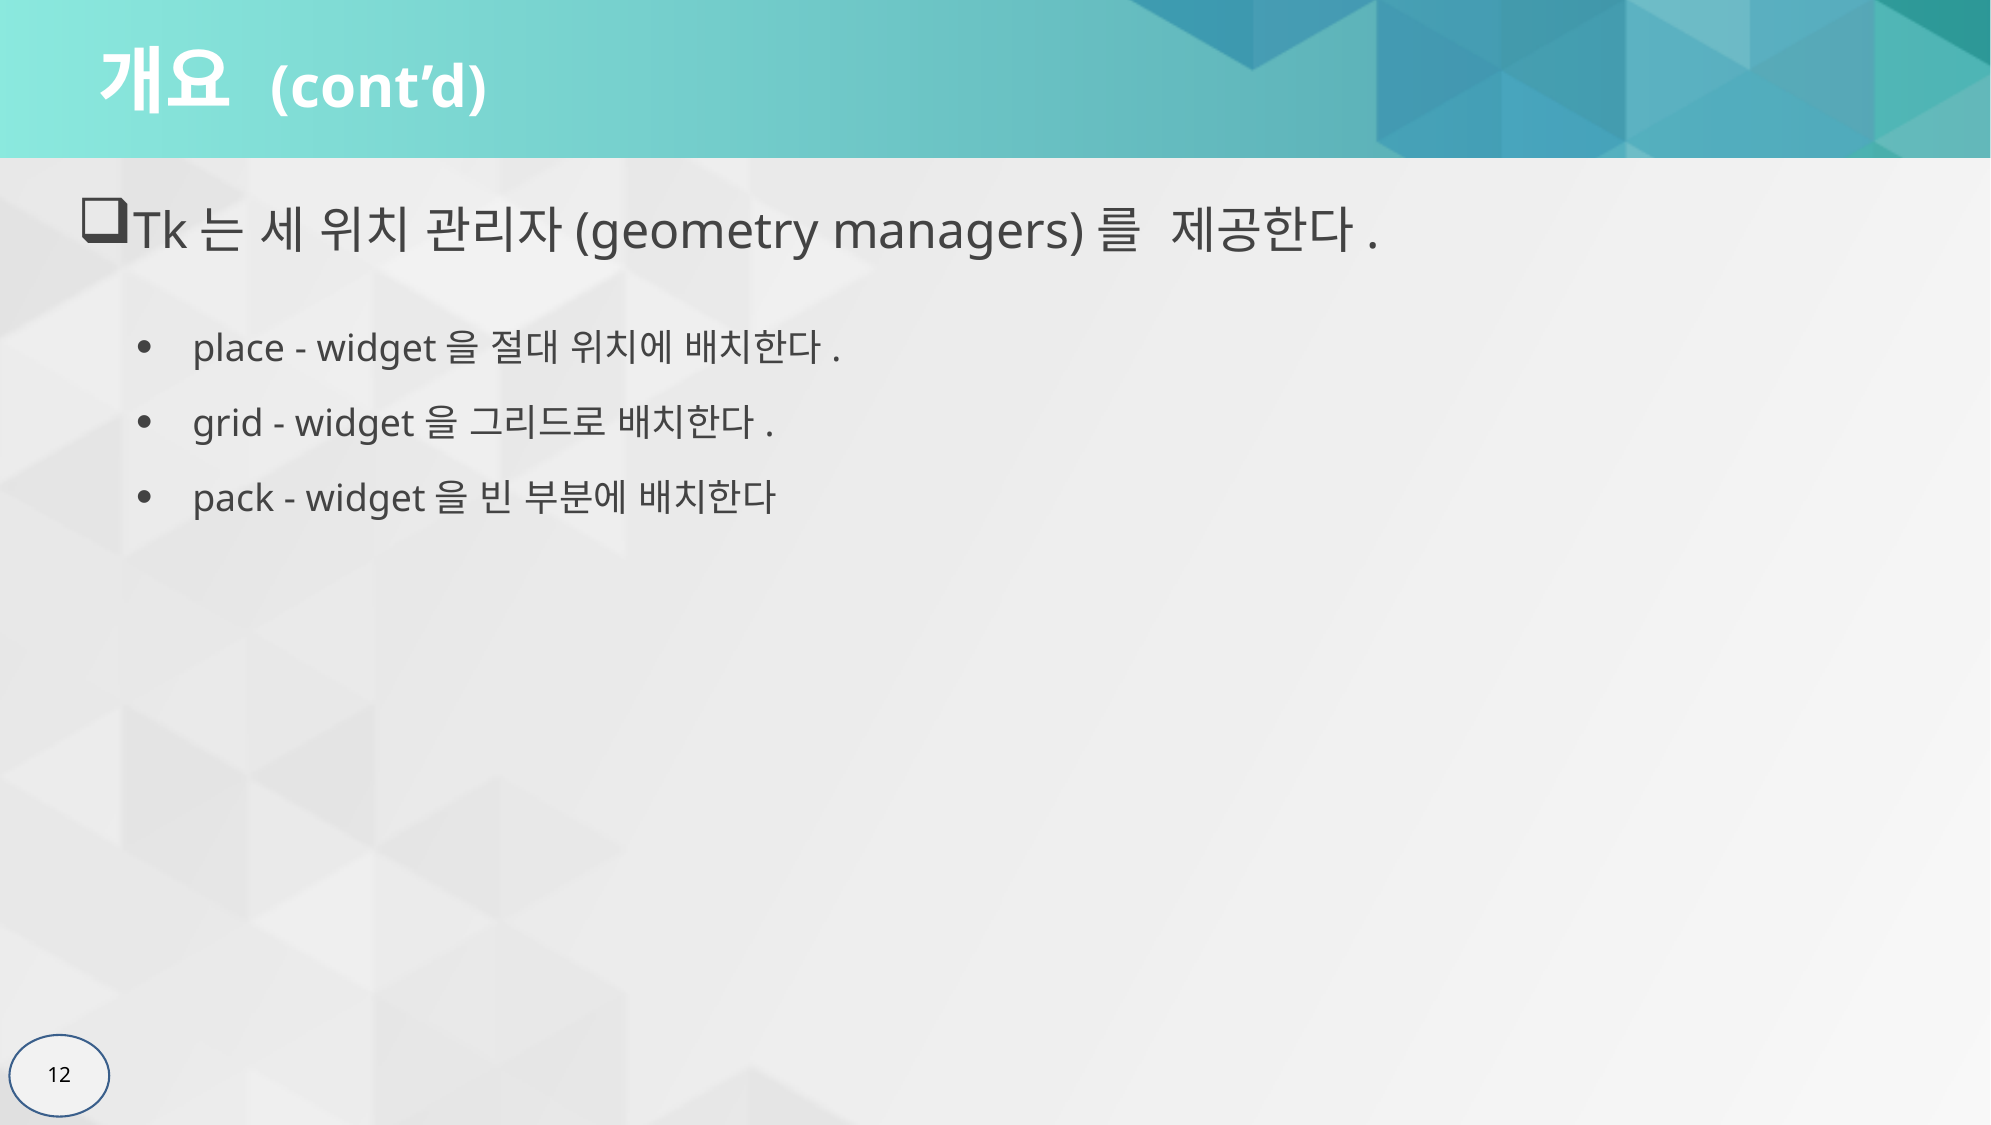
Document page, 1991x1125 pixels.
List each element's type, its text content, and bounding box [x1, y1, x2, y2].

picture [0, 0, 1991, 1125]
text_box place - widget을 절대 위치에 배치한다. grid - widget을 그리드로 배치한다. pack - widget을 빈 부분에 배치한다 [121, 294, 1839, 1027]
title 개요 (cont’d) [83, 0, 1681, 158]
list Tk는 세 위치 관리자(geometry managers)를 제공한다. [62, 161, 1480, 291]
